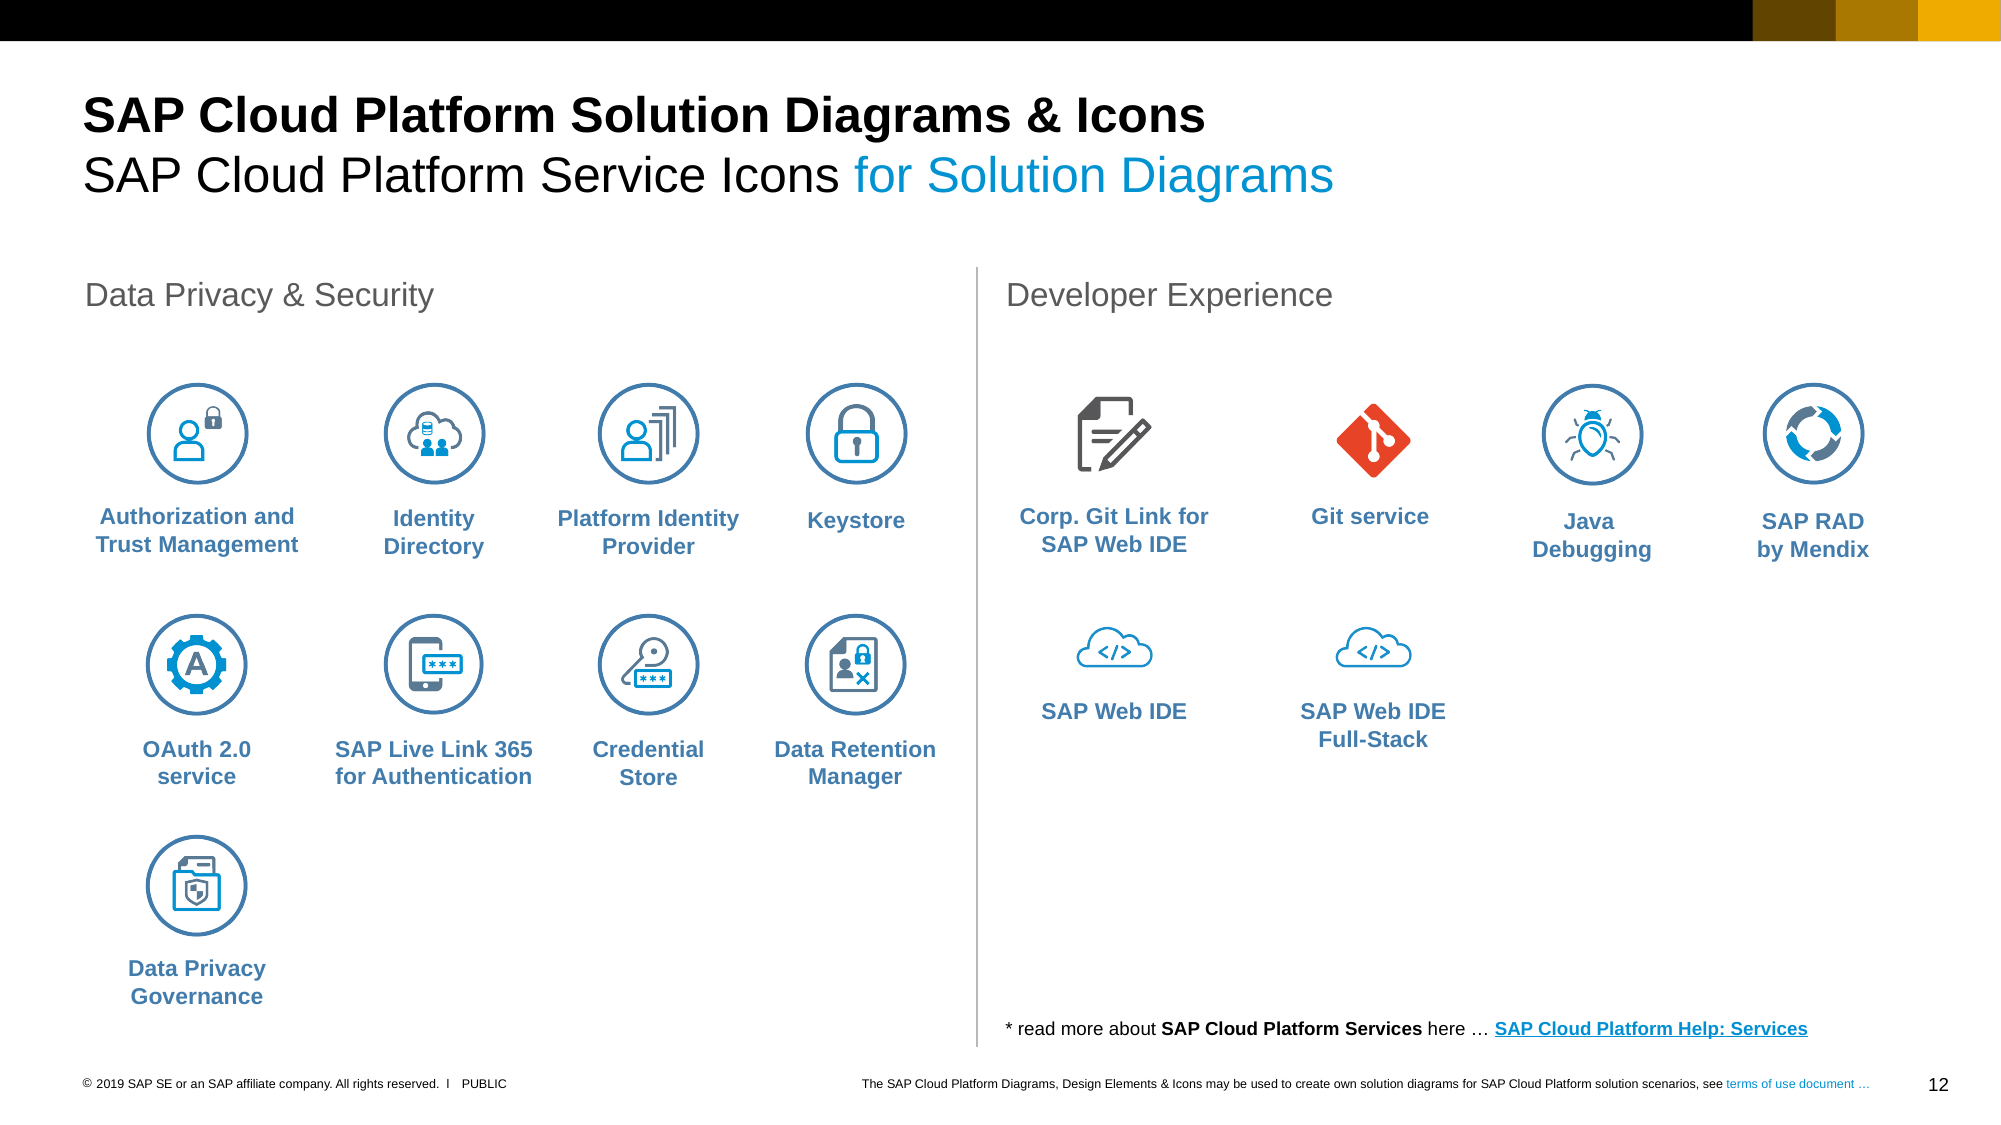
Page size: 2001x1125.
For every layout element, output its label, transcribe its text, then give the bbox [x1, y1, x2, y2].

picture [1748, 1081, 1756, 1088]
text_box Developer Experience [1000, 267, 1393, 319]
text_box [367, 374, 501, 560]
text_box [1311, 396, 1430, 530]
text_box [79, 374, 316, 558]
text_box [796, 374, 916, 534]
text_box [1531, 375, 1654, 563]
text_box OAuth 2.0 service [137, 734, 257, 790]
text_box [1040, 602, 1189, 725]
text_box Data Privacy & Security [78, 267, 472, 319]
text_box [576, 604, 721, 791]
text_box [114, 826, 280, 1010]
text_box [1753, 374, 1873, 563]
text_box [769, 604, 942, 791]
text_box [328, 605, 540, 791]
picture [137, 604, 257, 724]
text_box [1019, 389, 1210, 558]
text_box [1299, 602, 1448, 753]
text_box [552, 374, 745, 560]
text_box * read more about SAP Cloud Platform Services here … SAP Cloud Platform Help: Services [990, 1008, 1829, 1047]
title SAP Cloud Platform Solution Diagrams & Icons SAP Cloud Platform Service Icons for Solution Diagrams [82, 82, 1918, 204]
